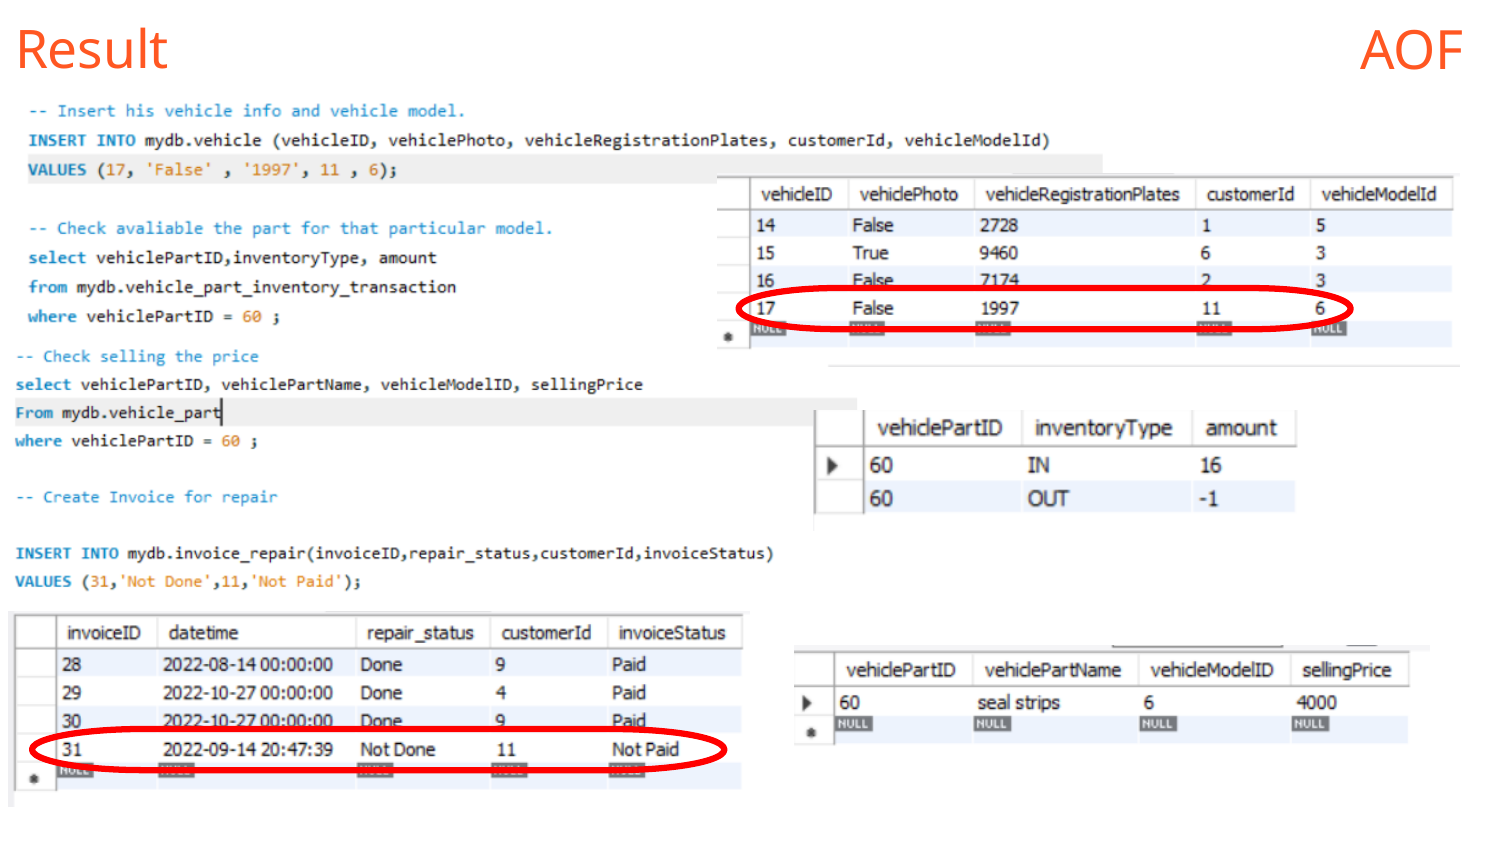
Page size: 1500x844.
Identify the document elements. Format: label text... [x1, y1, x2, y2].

picture [0, 93, 1460, 602]
title Result [0, 0, 236, 92]
picture [793, 644, 1430, 758]
picture [7, 611, 751, 807]
title AOF [1345, 0, 1500, 94]
